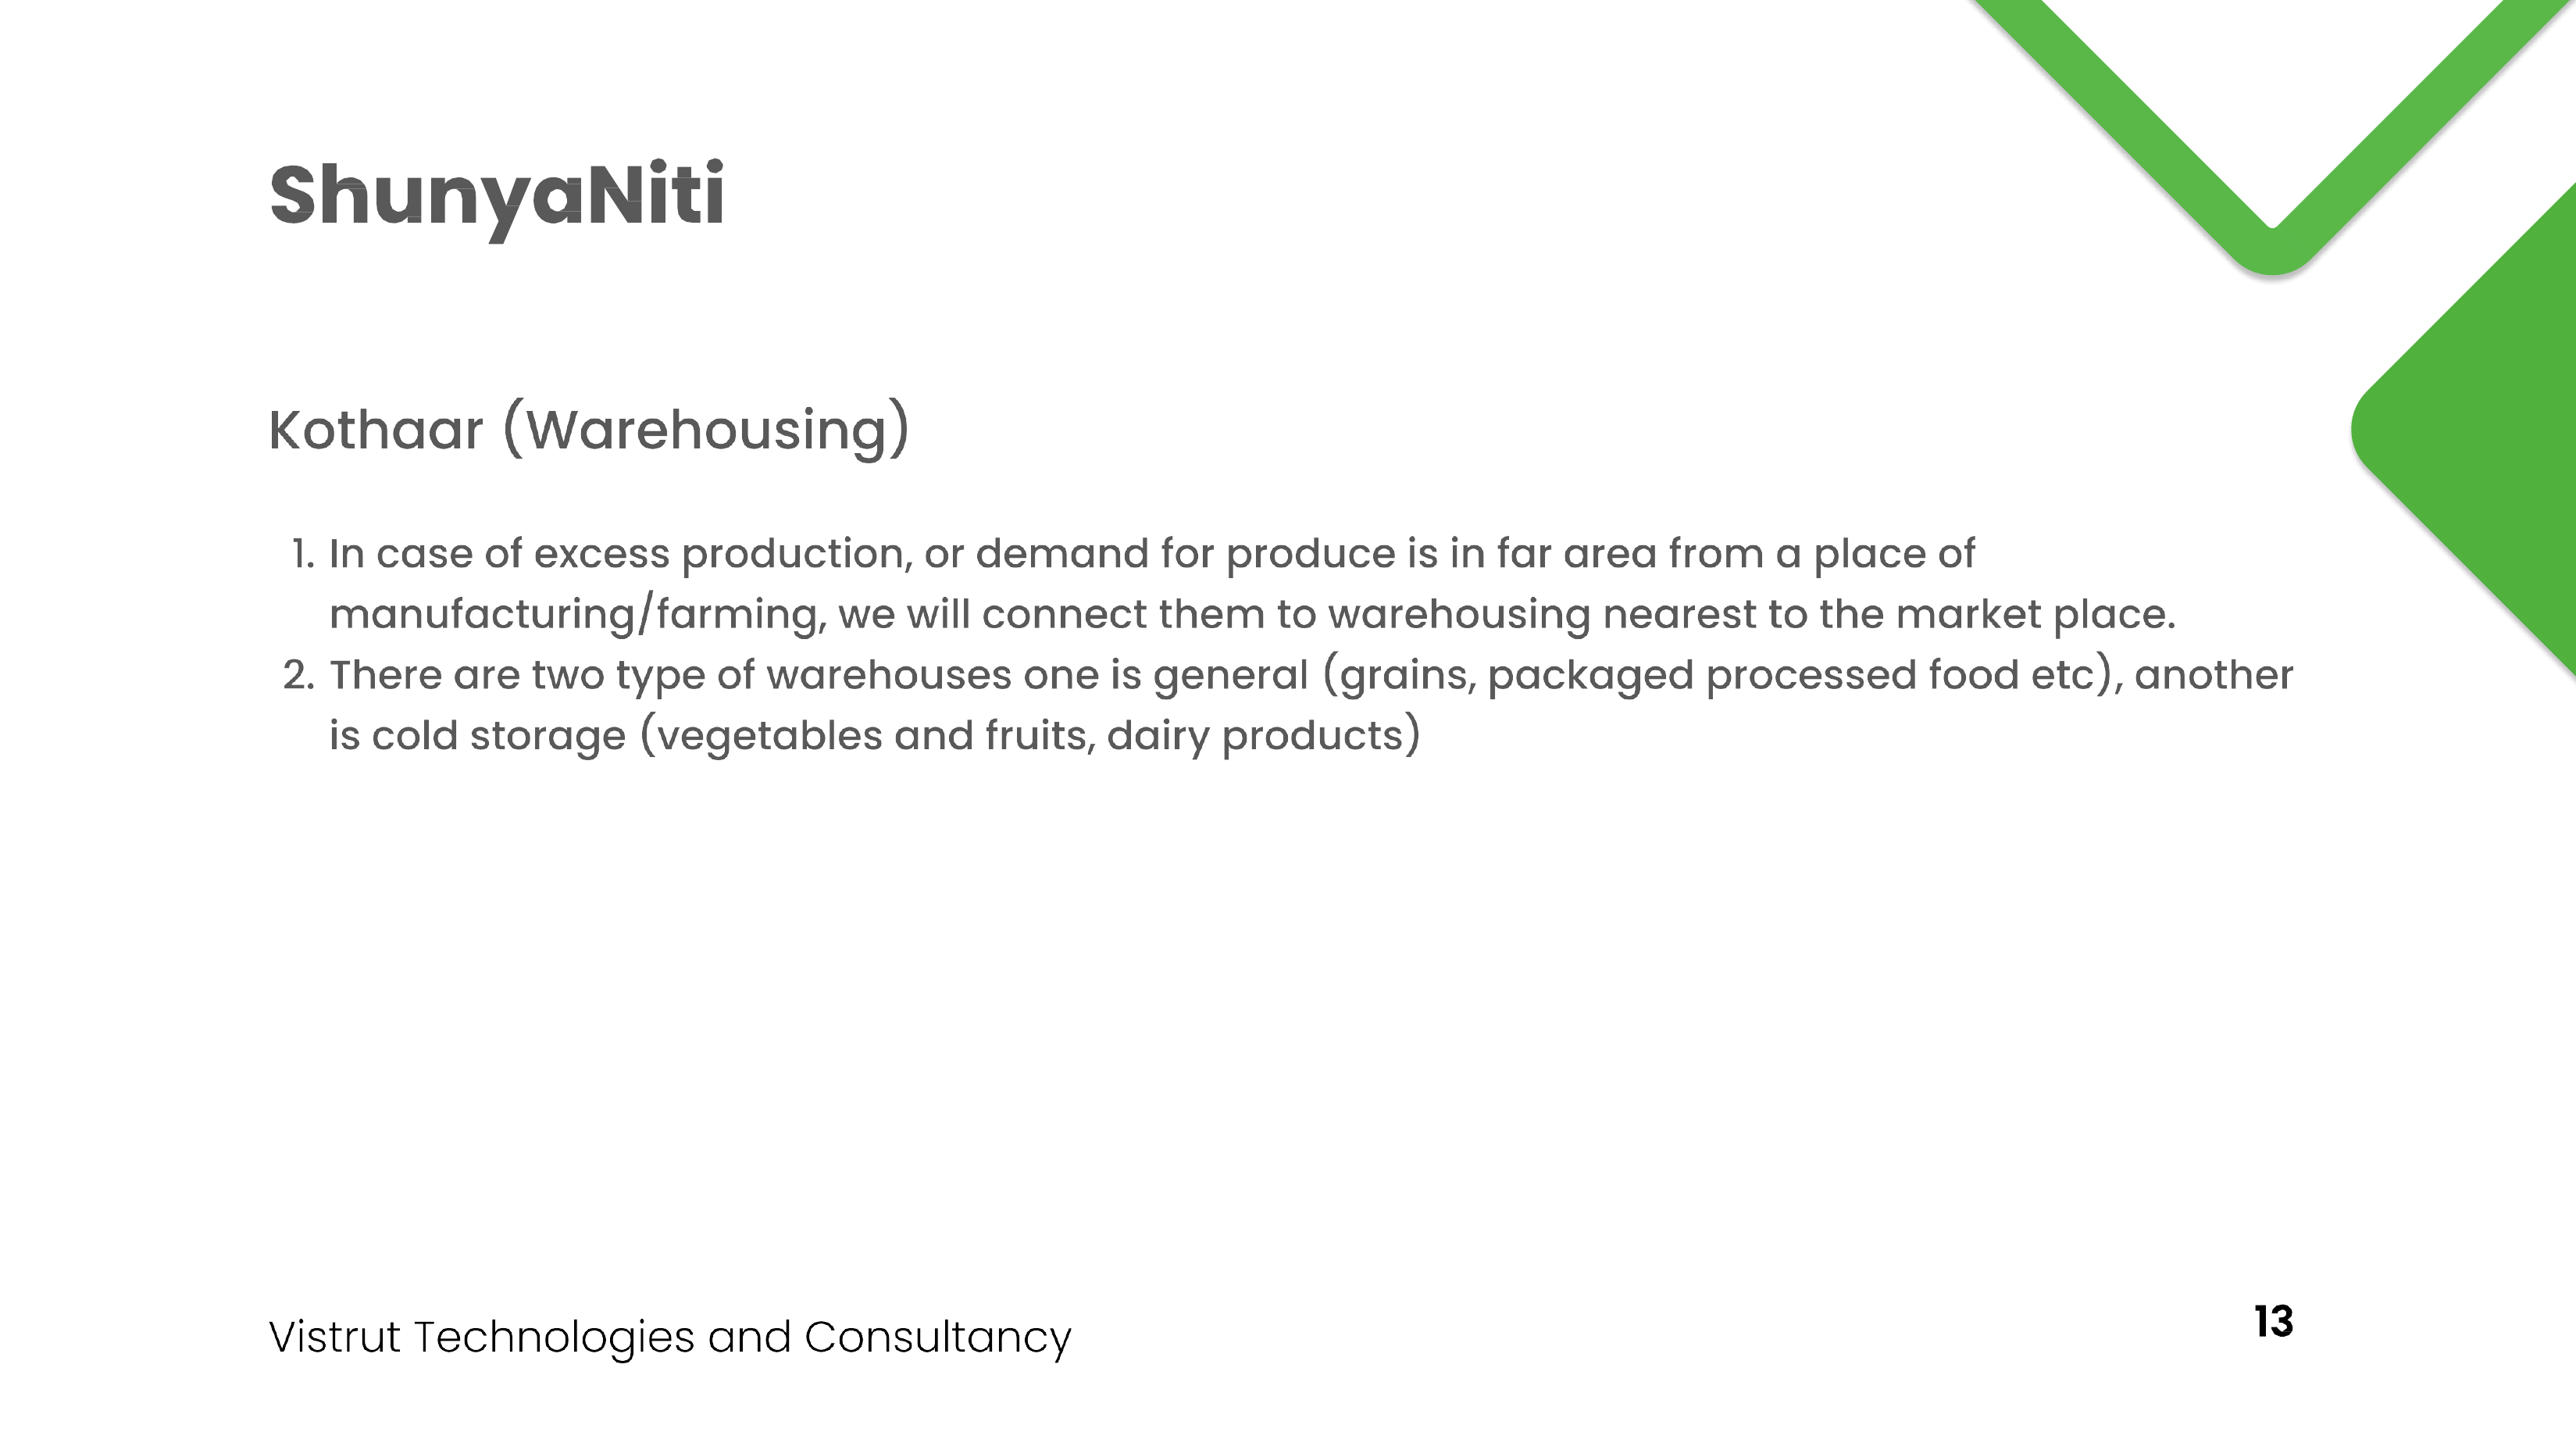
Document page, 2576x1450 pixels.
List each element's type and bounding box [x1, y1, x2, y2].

picture [272, 398, 907, 463]
picture [284, 536, 1887, 760]
picture [269, 1319, 1072, 1363]
text_box [2271, 1304, 2293, 1337]
text_box [2255, 1305, 2266, 1337]
text_box [1887, 0, 2576, 820]
